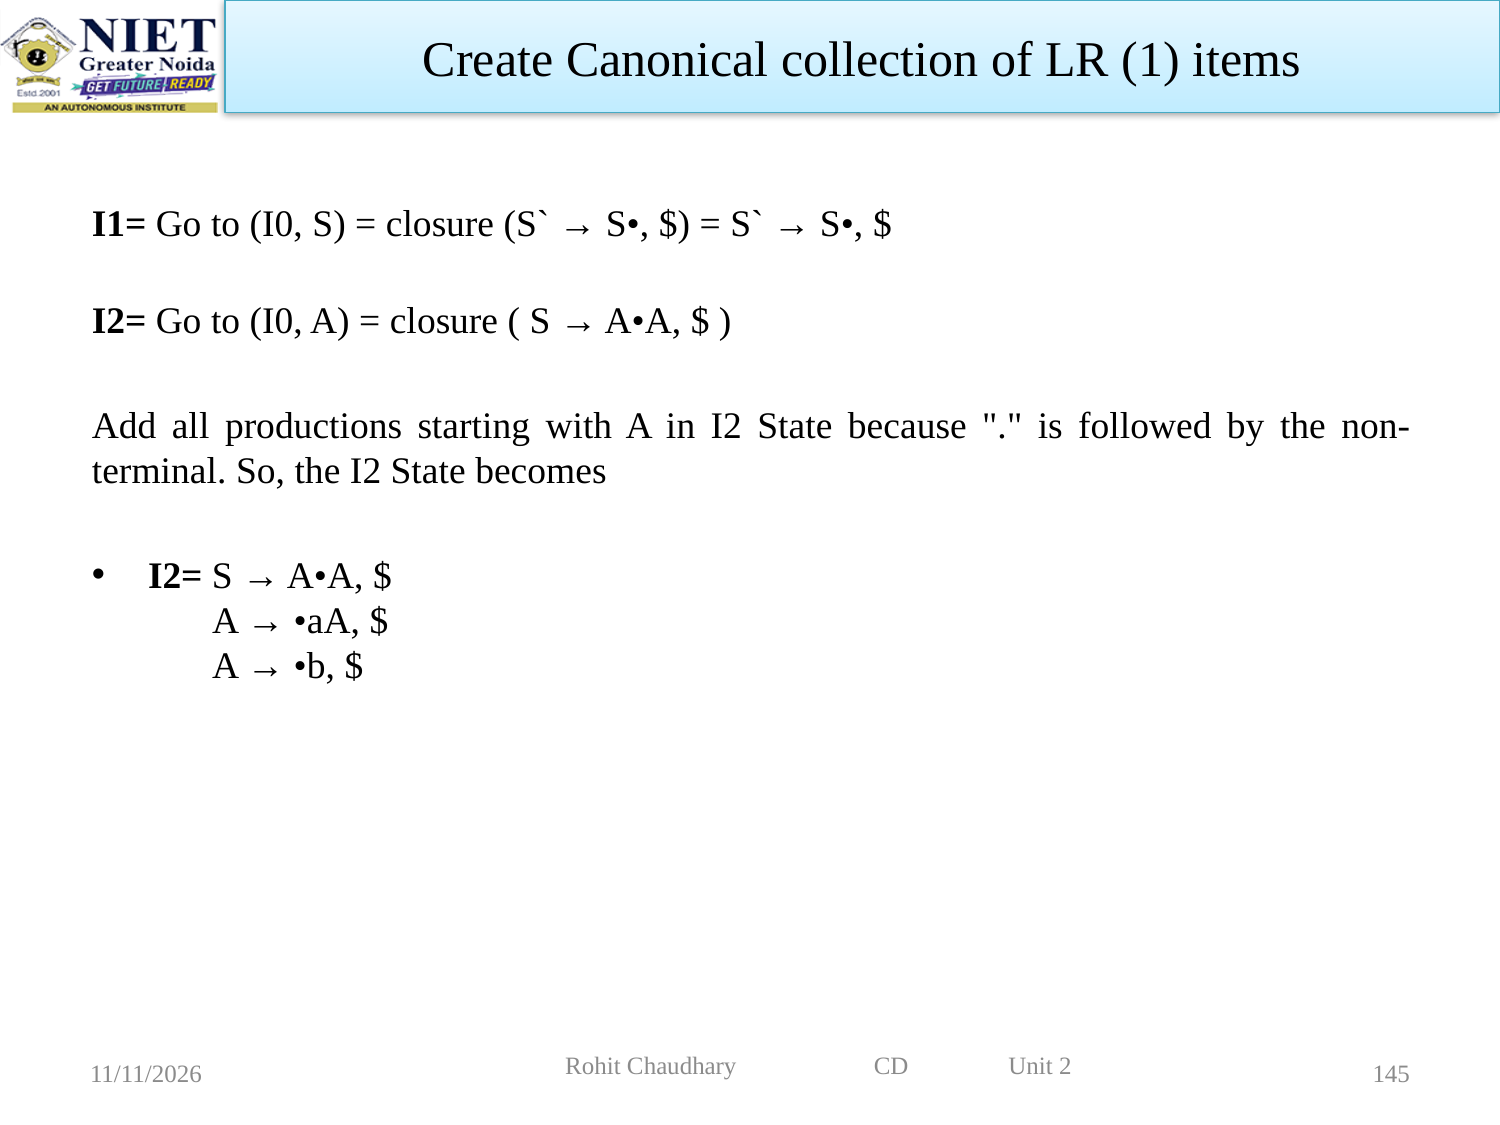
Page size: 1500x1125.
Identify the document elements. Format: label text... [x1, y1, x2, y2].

footer Rohit Chaudhary CD Unit 2 [512, 1042, 1074, 1088]
list I1= Go to (I0, S) = closure (S` → S•, $) = S` → S•, $ I2= Go to (I0, A) = closure ( S → A•A, $ ) Add all productions starting with A in I2 State because "." is followed by the non-terminal. So, the I2 State becomes I2= S → A•A, $ A → •aA, $ A → •b, $ [76, 191, 1427, 934]
picture [0, 16, 218, 113]
text_box Create Canonical collection of LR (1) items [224, 0, 1500, 113]
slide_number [75, 1042, 425, 1103]
slide_number 145 [1074, 1042, 1425, 1103]
